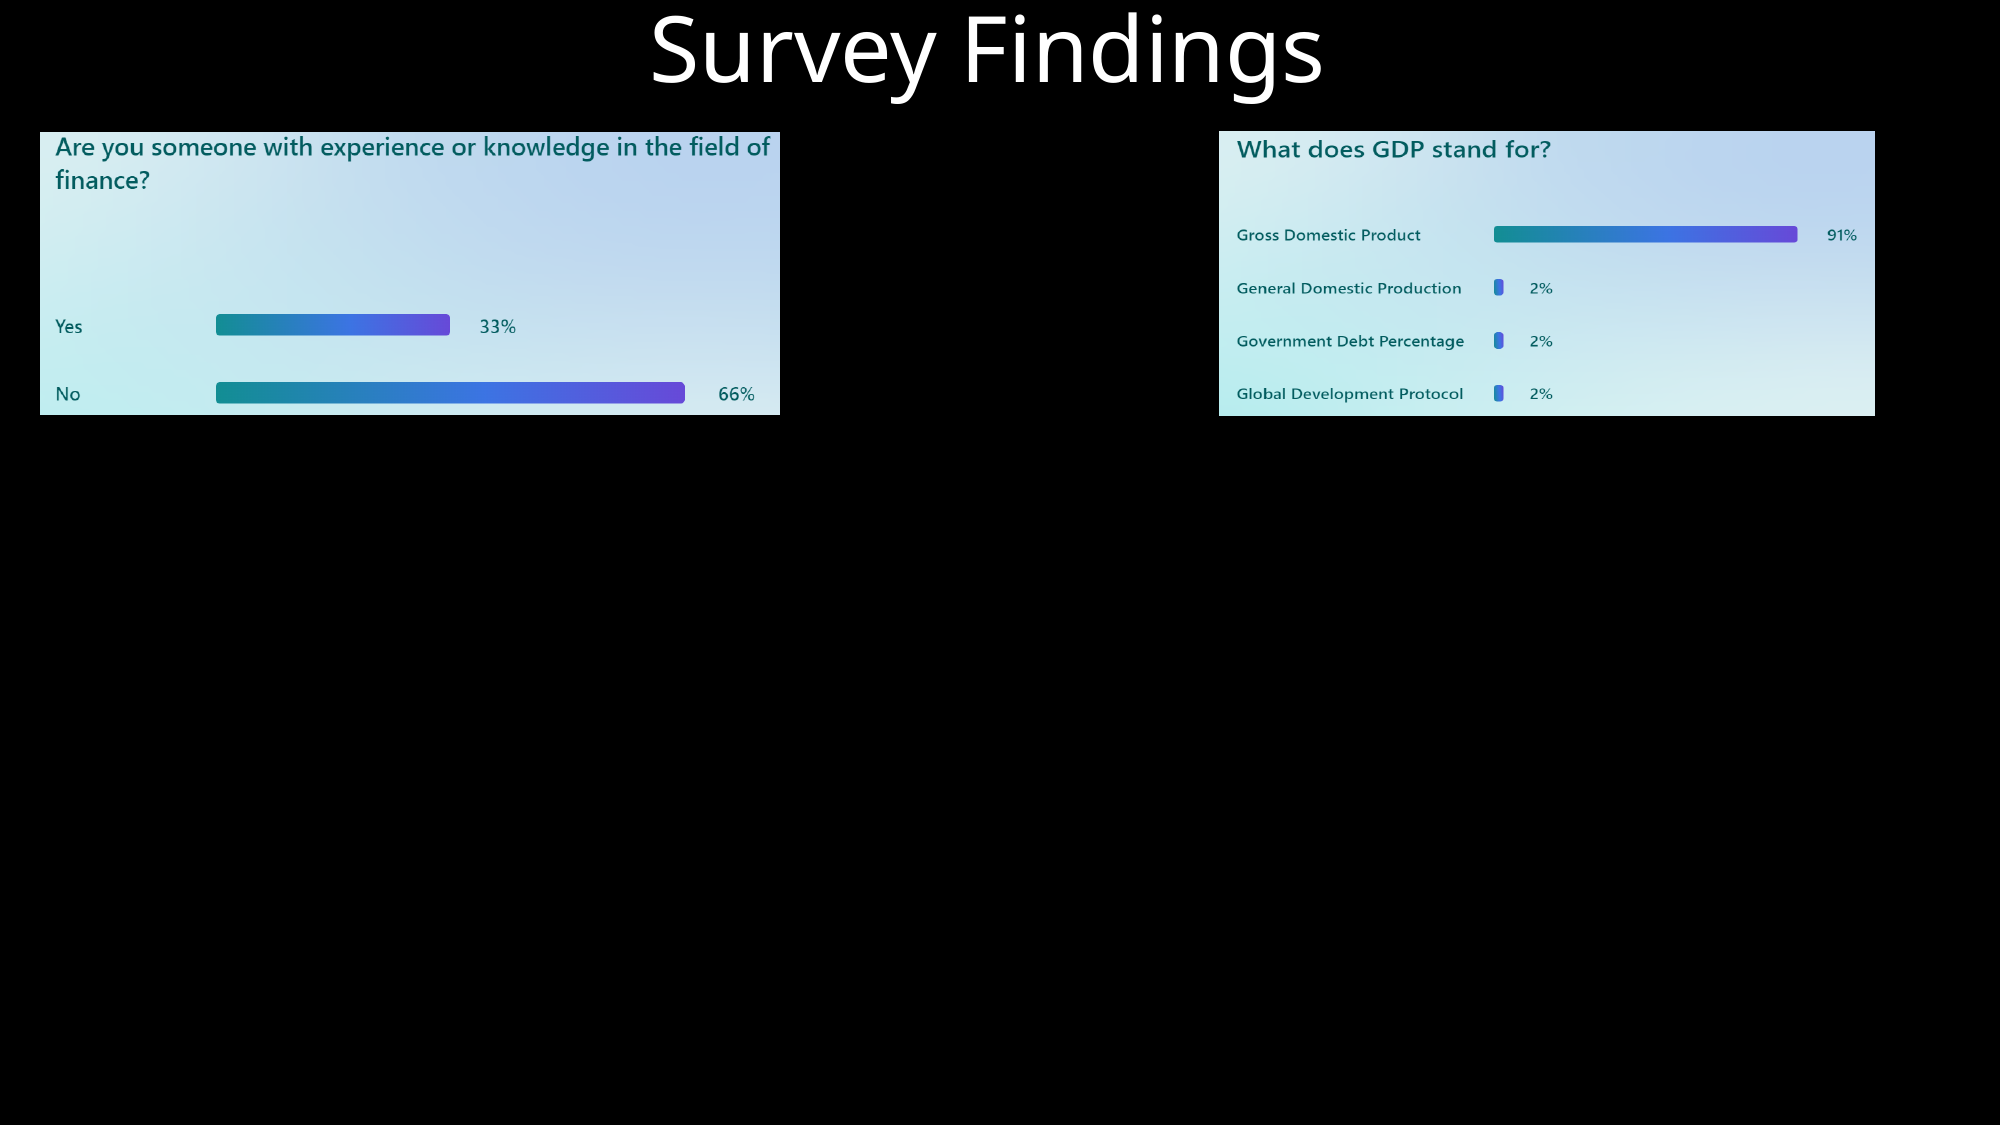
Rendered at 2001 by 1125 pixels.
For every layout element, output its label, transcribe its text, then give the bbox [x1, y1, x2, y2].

text_box Survey Findings [125, 0, 1851, 162]
picture [1219, 131, 1875, 416]
picture [39, 131, 780, 416]
